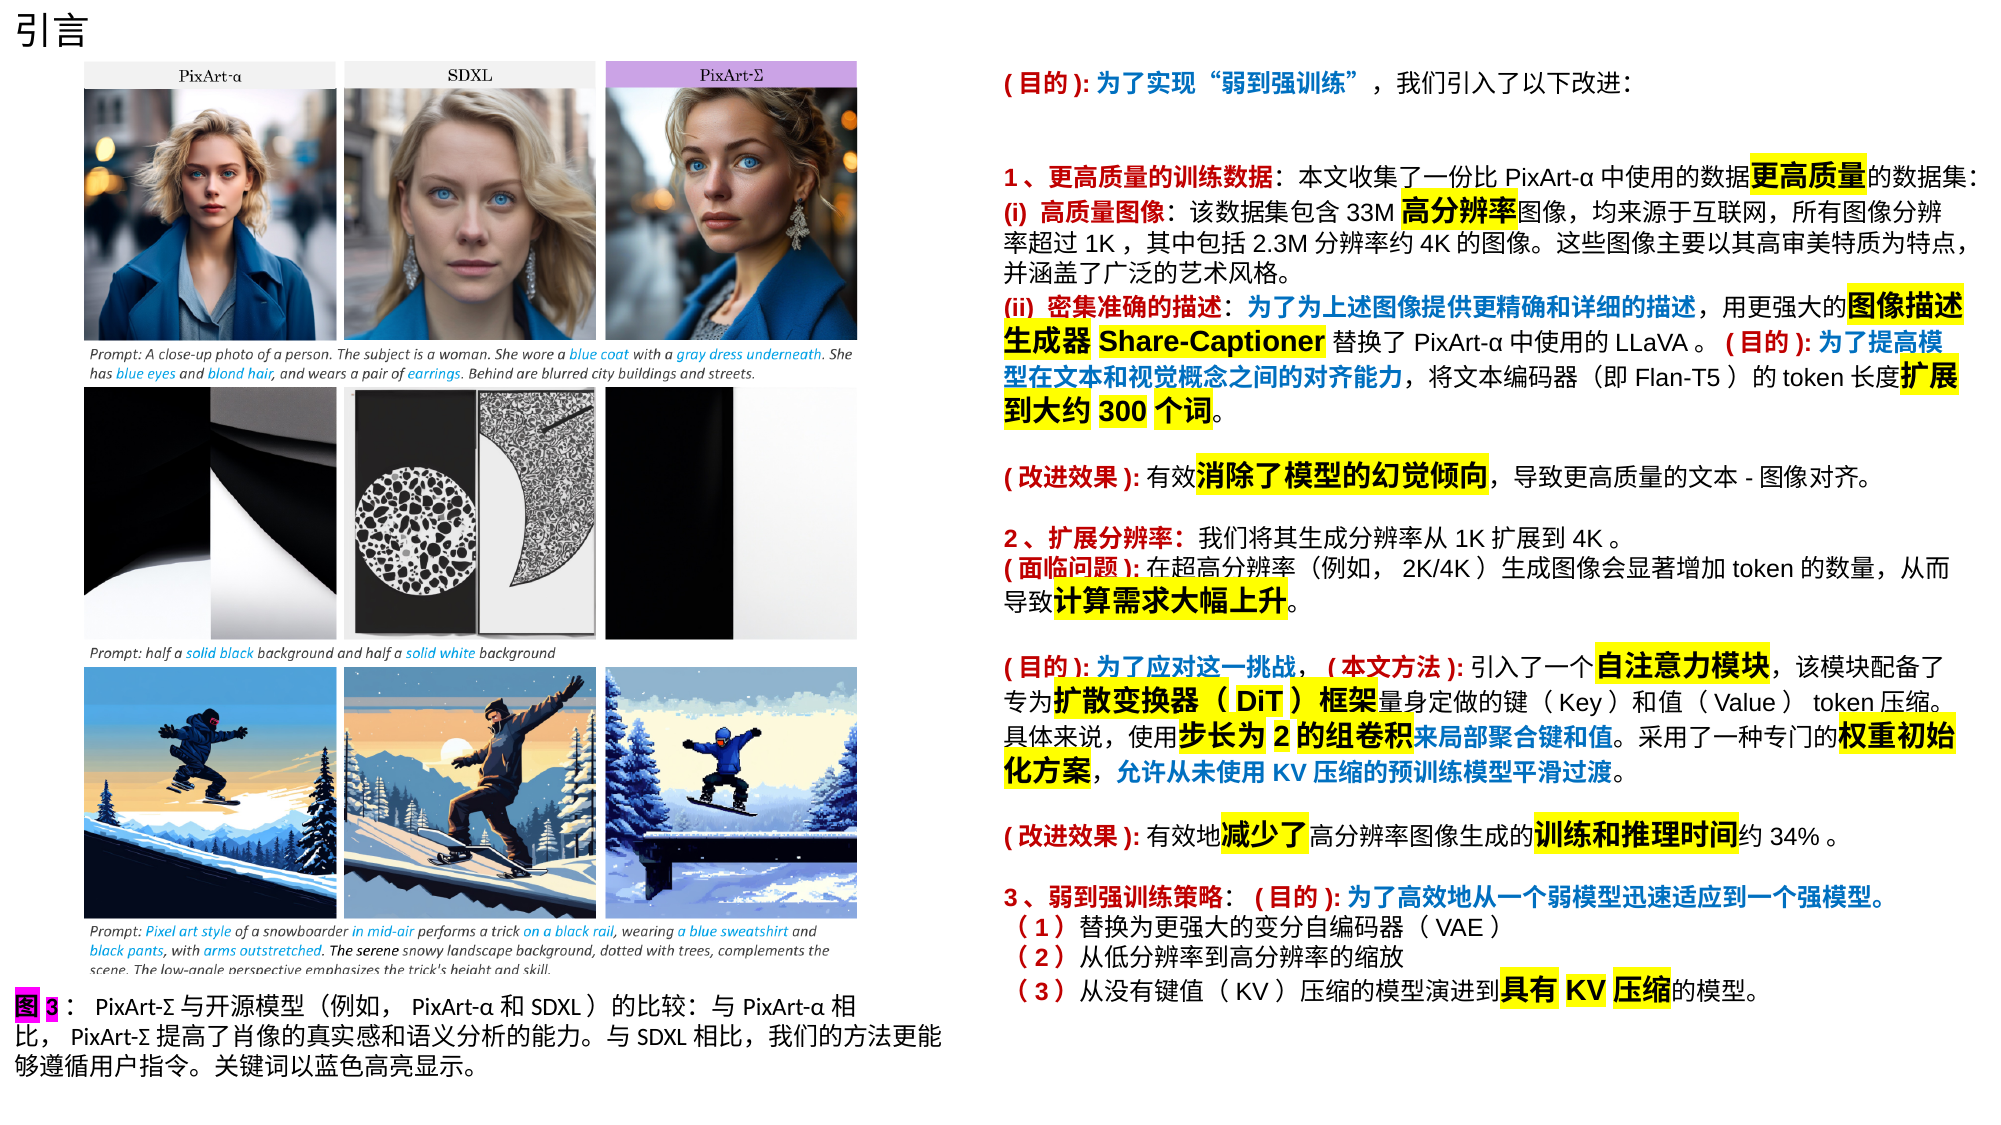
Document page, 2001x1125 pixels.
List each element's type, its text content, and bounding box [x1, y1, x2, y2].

text_box 引言 [0, 0, 667, 60]
picture [80, 59, 858, 975]
text_box 图3：PixArt-Σ与开源模型（例如，PixArt-α和SDXL）的比较：与PixArt-α相比，PixArt-Σ提高了肖像的真实感和语义分析的能力。与SDXL相比，我们的方法更能够遵循用户指令。关键词以蓝色高亮显示。 [0, 983, 977, 1089]
text_box (目的):为了实现“弱到强训练”，我们引入了以下改进： 1、更高质量的训练数据：本文收集了一份比PixArt-α中使用的数据更高质量的数据集： (i) 高质量图像：该数据集包含33M高分辨率图像，均来源于互联网，所有图像分辨率超过1K，其中包括2.3M分辨率约4K的图像。这些图像主要以其高审美特质为特点，并涵盖了广泛的艺术风格。 (ii) 密集准确的描述：为了为上述图像提供更精确和详细的描述，用更强大的图像描述生成器Share-Captioner替换了PixArt-α中使用的LLaVA。(目的):为了提高模型在文本和视觉概念之间的对齐能力，将文本编码器（即Flan-T5）的token长度扩展到大约300个词。 (改进效果):有效消除了模型的幻觉倾向，导致更高质量的文本-图像对齐。 2、扩展分辨率：我们将其生成分辨率从1K扩展到4K。 (面临问题):在超高分辨率（例如，2K/4K）生成图像会显著增加token的数量，从而导致计算需求大幅上升。 (目的):为了应对这一挑战，(本文方法):引入了一个自注意力模块，该模块配备了专为扩散变换器（DiT）框架量身定做的键（Key）和值（Value）token压缩。具体来说，使用步长为2的组卷积来局部聚合键和值。采用了一种专门的权重初始化方案，允许从未使用KV压缩的预训练模型平滑过渡。 (改进效果):有效地减少了高分辨率图像生成的训练和推理时间约34%。 3、弱到强训练策略：(目的):为了高效地从一个弱模型迅速适应到一个强模型。 （1）替换为更强大的变分自编码器（VAE） （2）从低分辨率到高分辨率的缩放 （3）从没有键值（KV）压缩的模型演进到具有KV压缩的模型。 [989, 60, 1983, 1014]
